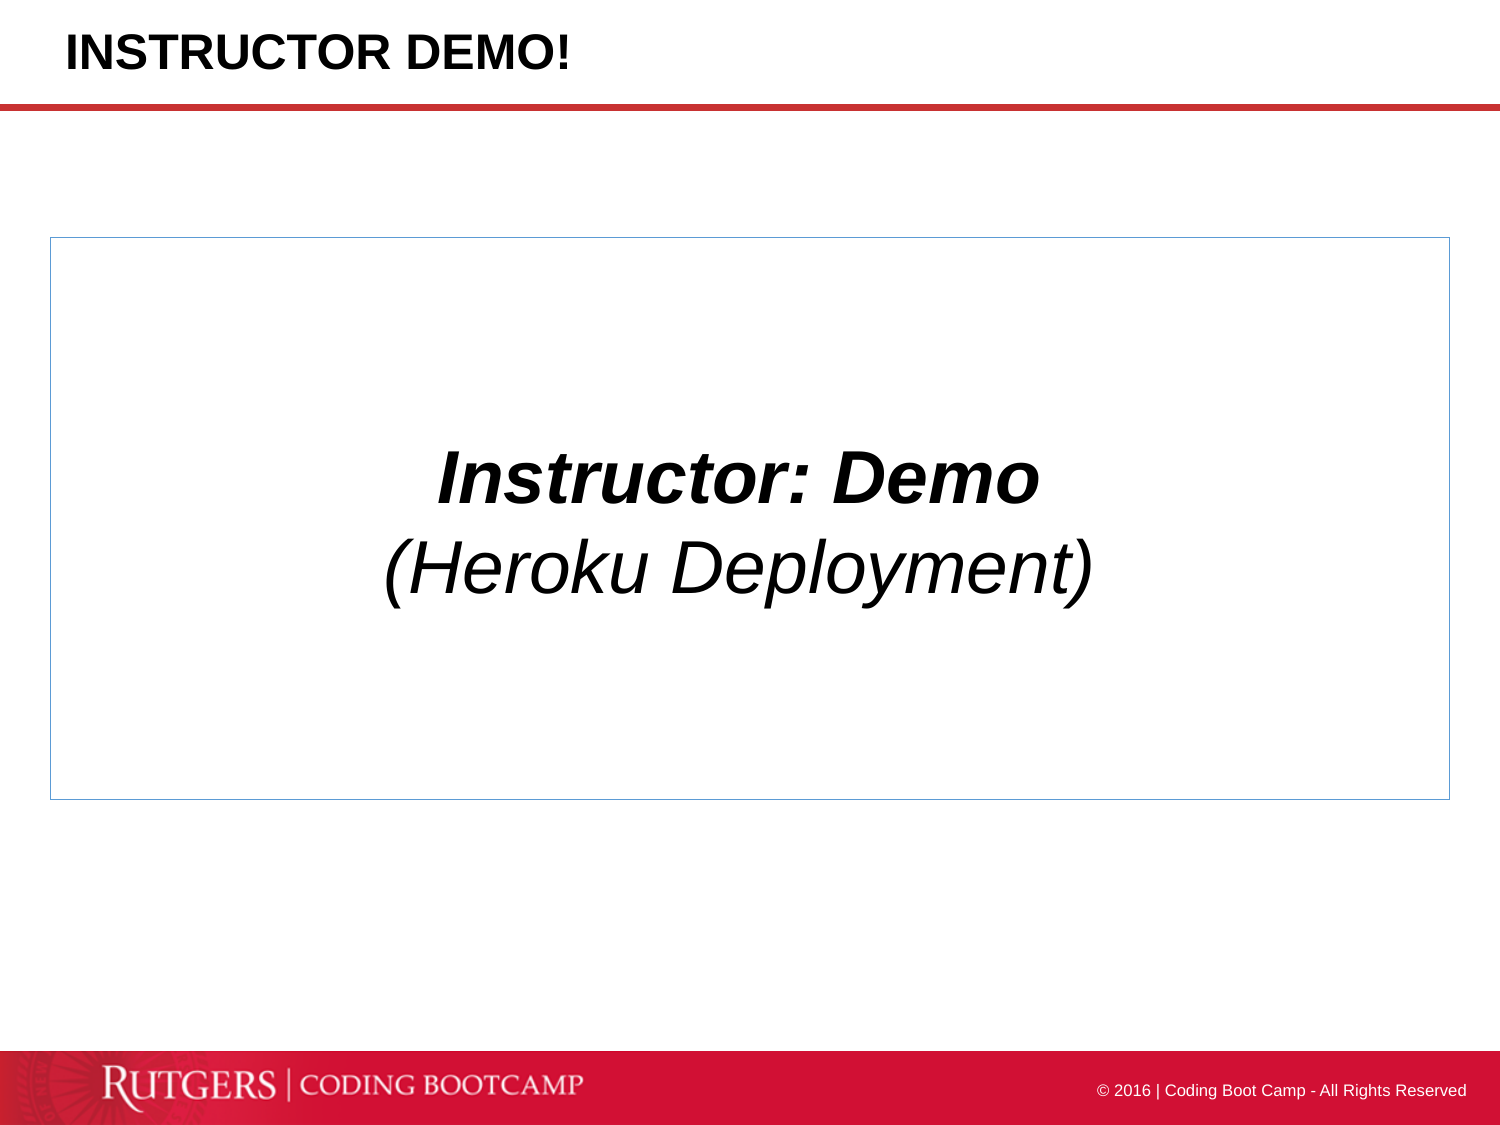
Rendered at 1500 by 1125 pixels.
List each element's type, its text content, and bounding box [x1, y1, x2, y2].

title INSTRUCTOR DEMO! [50, 0, 948, 108]
text_box Instructor: Demo (Heroku Deployment) [50, 237, 1450, 800]
picture [0, 1051, 650, 1125]
